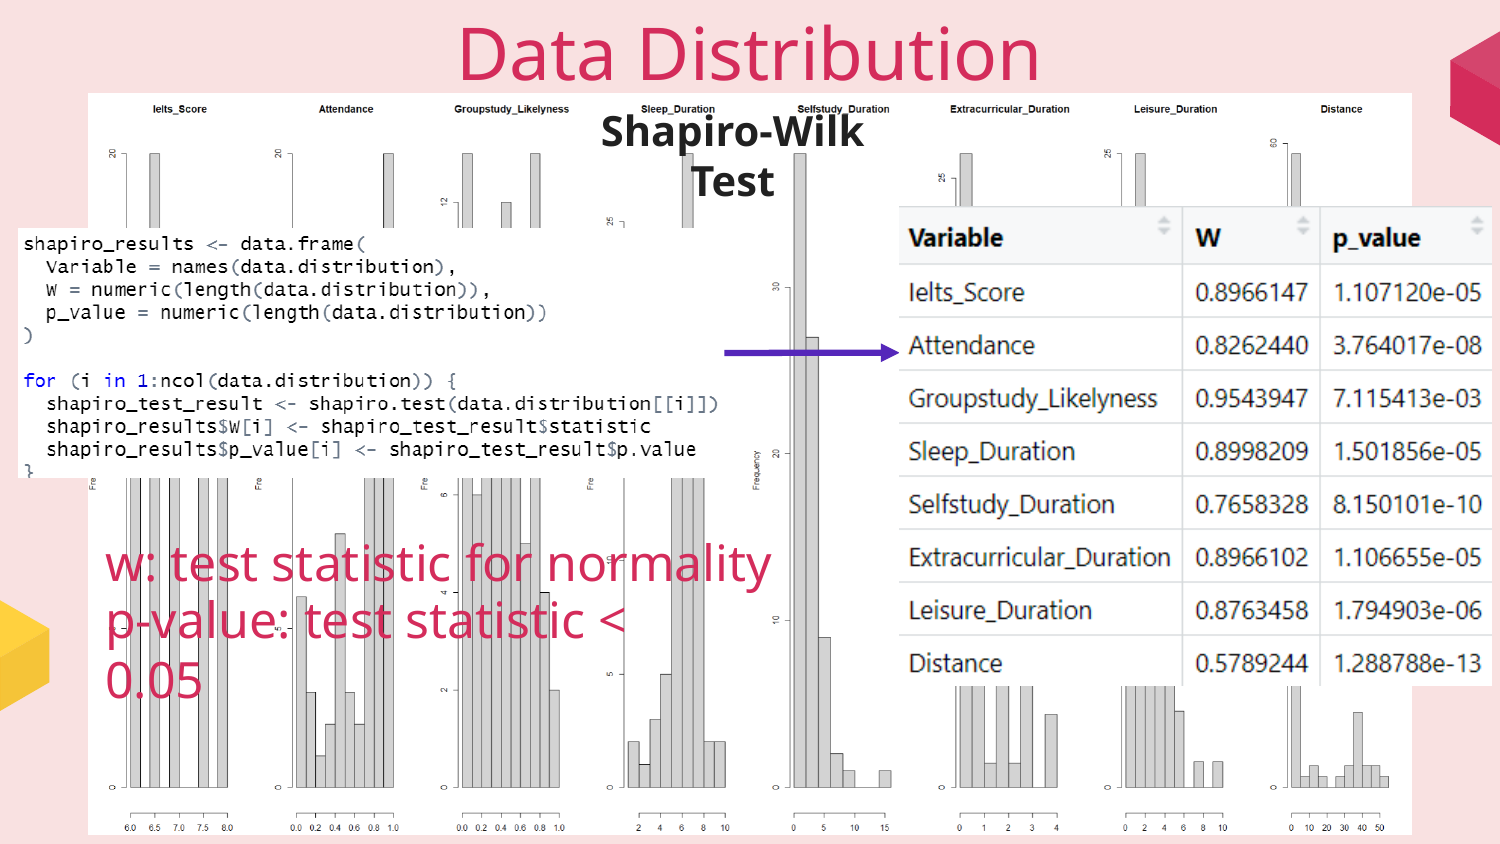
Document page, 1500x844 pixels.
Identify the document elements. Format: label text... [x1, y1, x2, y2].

picture [17, 93, 1493, 835]
title Data Distribution [341, 0, 1159, 92]
